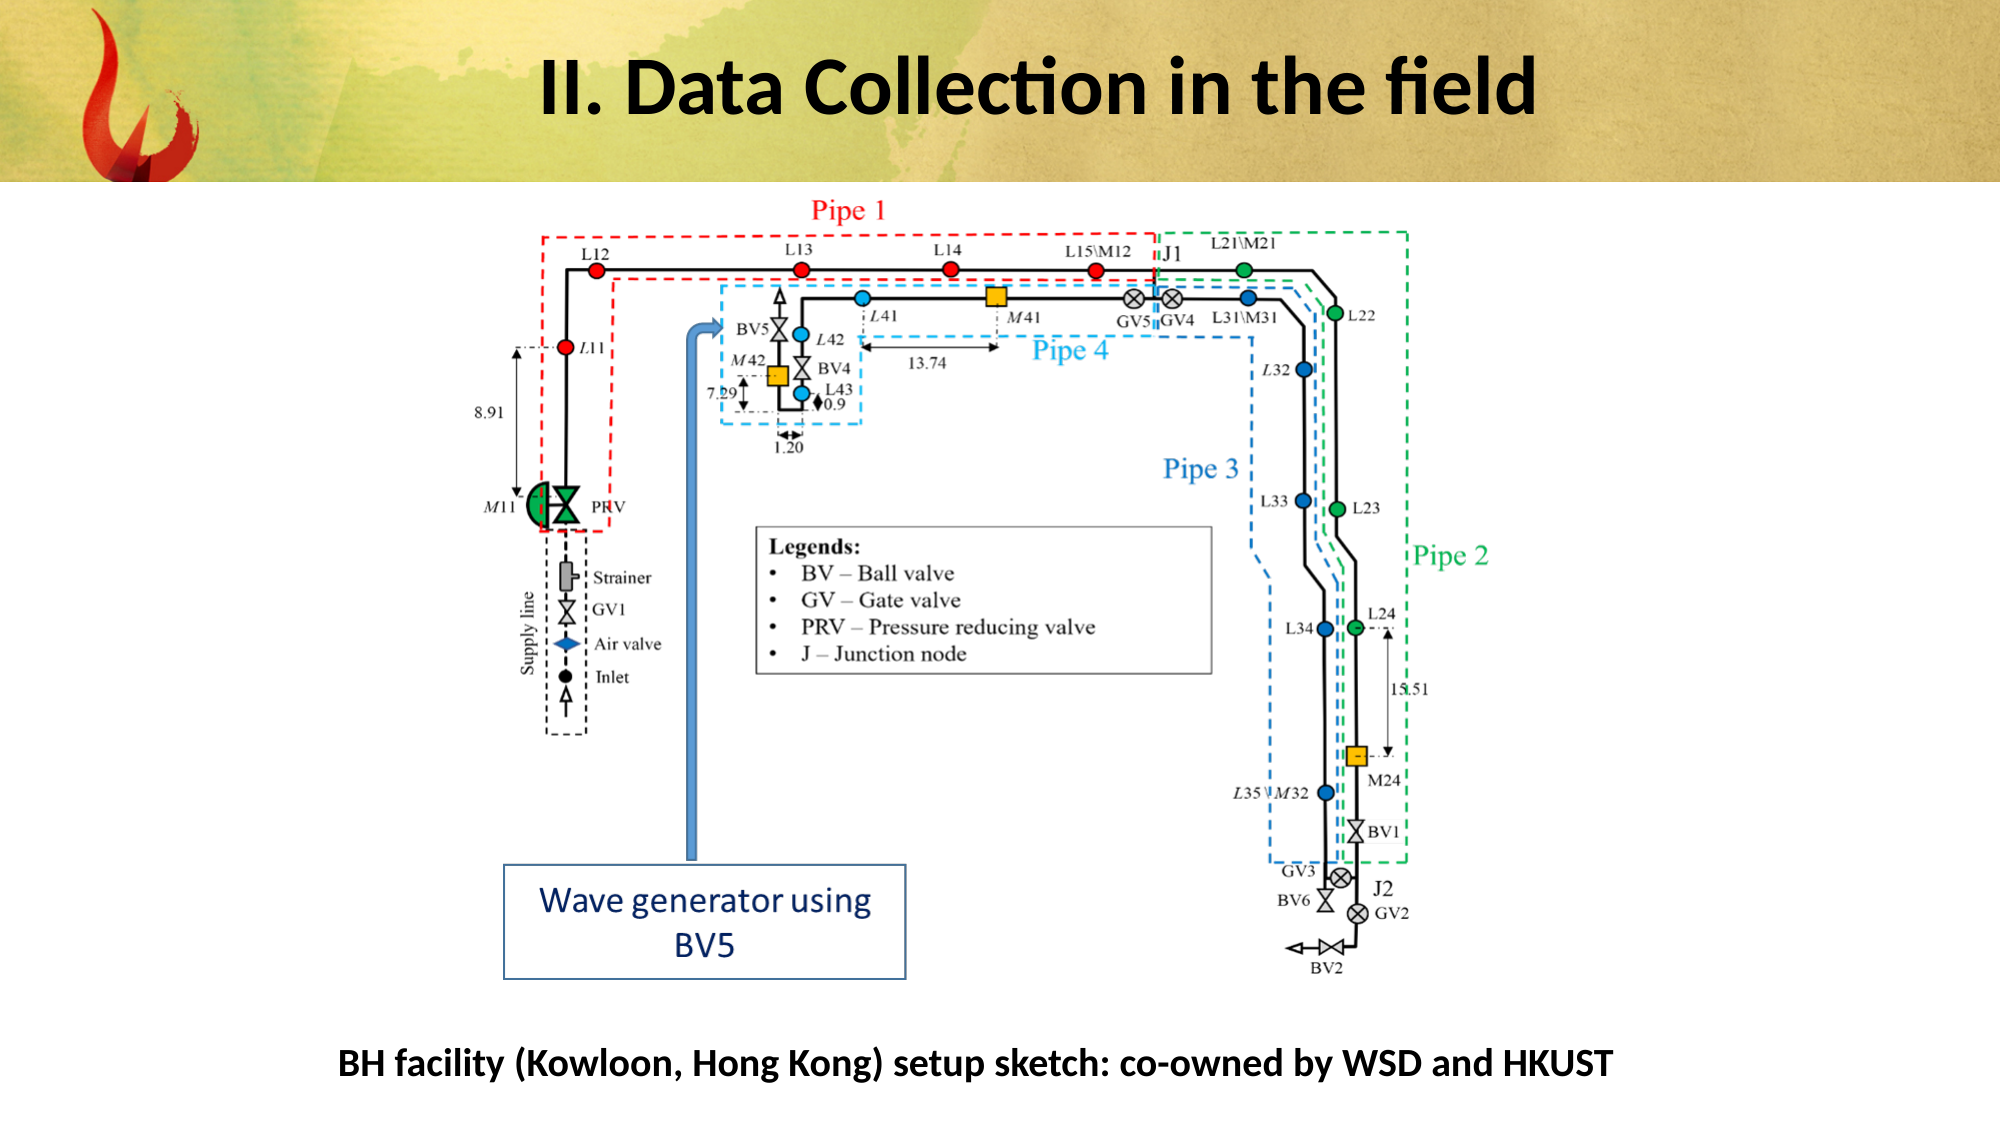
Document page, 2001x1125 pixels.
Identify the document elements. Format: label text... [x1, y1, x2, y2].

picture [0, 0, 2000, 182]
text_box II. Data Collection in the field [523, 23, 1684, 139]
picture [471, 183, 1508, 991]
list BH facility (Kowloon, Hong Kong) setup sketch: co-owned by WSD and HKUST [291, 1033, 1662, 1105]
